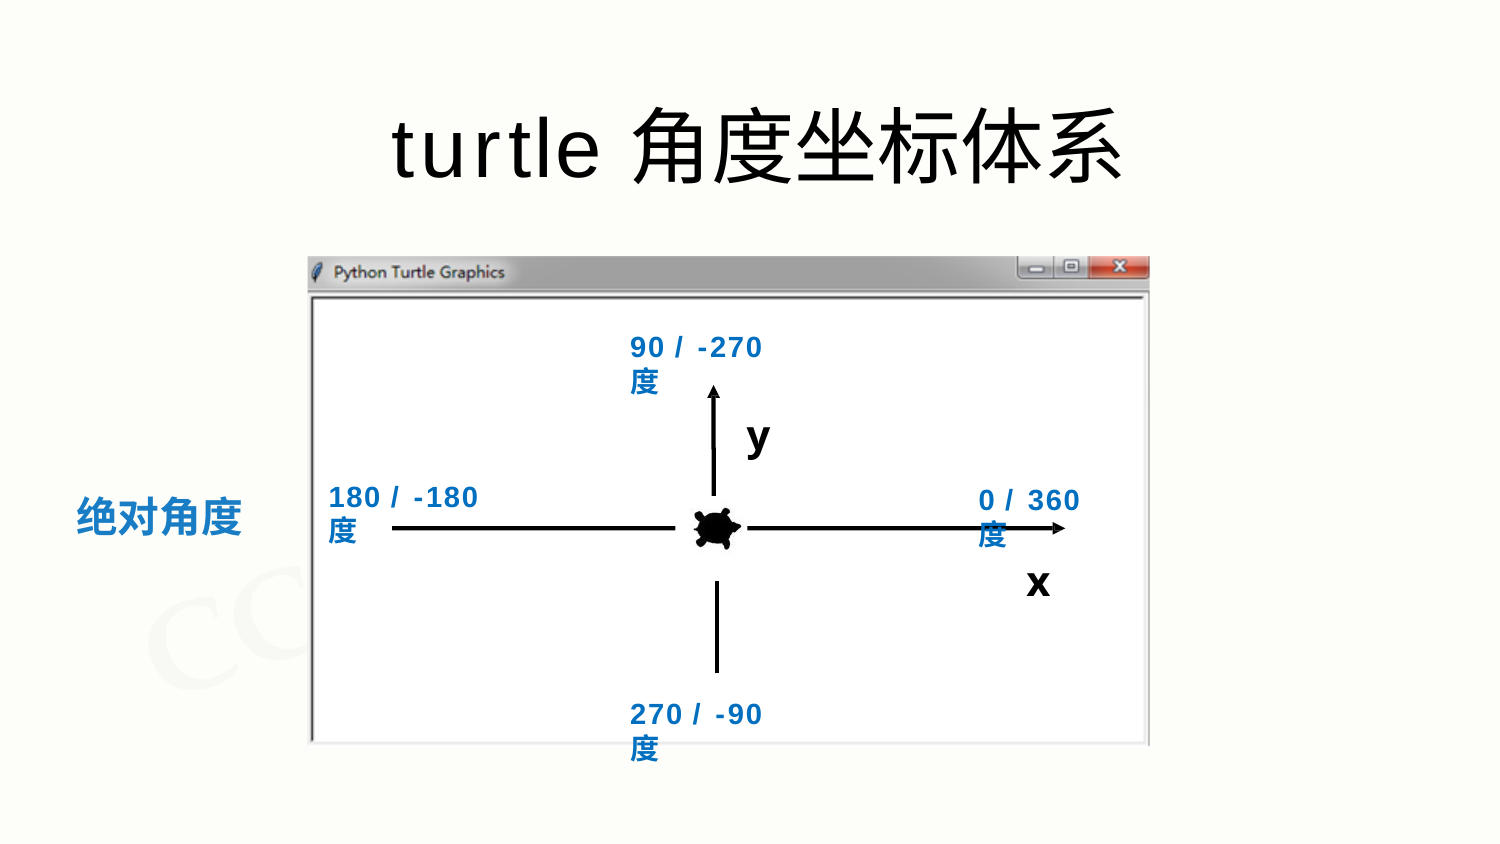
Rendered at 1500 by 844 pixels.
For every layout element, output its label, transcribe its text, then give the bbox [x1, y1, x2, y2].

text_box 0 / 360 度 [976, 481, 1122, 552]
text_box [711, 459, 716, 496]
text_box [521, 526, 675, 531]
text_box 90 / -270 度 y [628, 328, 804, 459]
text_box [148, 495, 307, 690]
text_box [748, 526, 976, 531]
text_box [675, 492, 748, 555]
text_box 绝对角度 [73, 491, 246, 542]
text_box [307, 256, 1150, 748]
text_box x [1024, 554, 1052, 605]
text_box 270 / -90 度 [628, 695, 804, 766]
text_box 180 / -180 度 [326, 477, 521, 548]
title turtle角度坐标体系 [165, 93, 1335, 235]
